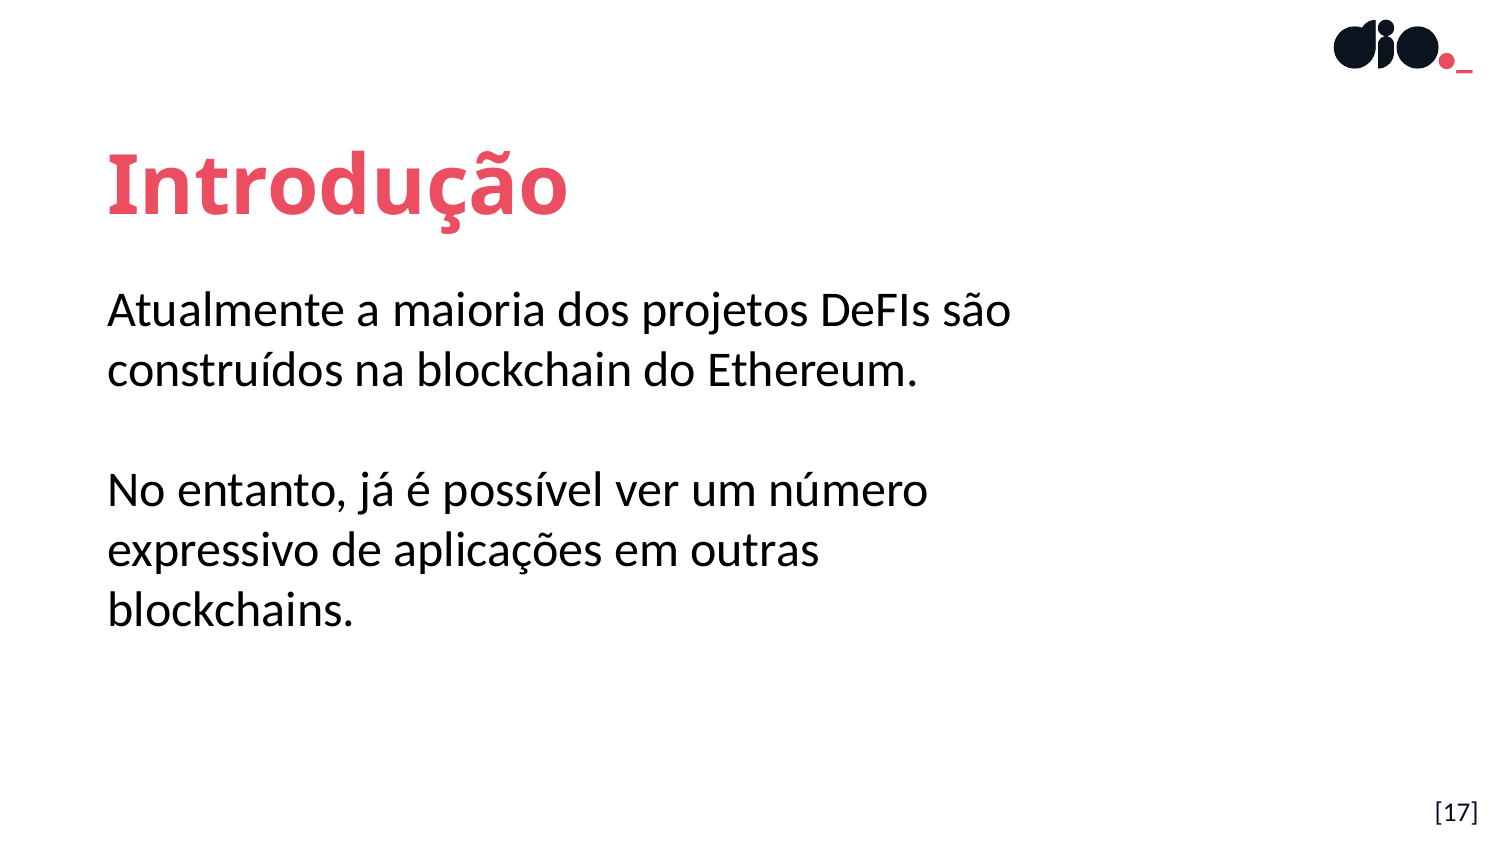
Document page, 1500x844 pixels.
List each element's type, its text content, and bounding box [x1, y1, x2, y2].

text_box Atualmente a maioria dos projetos DeFIs são construídos na blockchain do Ethereum. No entanto, já é possível ver um número expressivo de aplicações em outras blockchains. [92, 269, 1074, 645]
text_box Introdução [92, 104, 1408, 243]
slide_number [17] [1403, 779, 1494, 844]
picture [1333, 19, 1473, 74]
